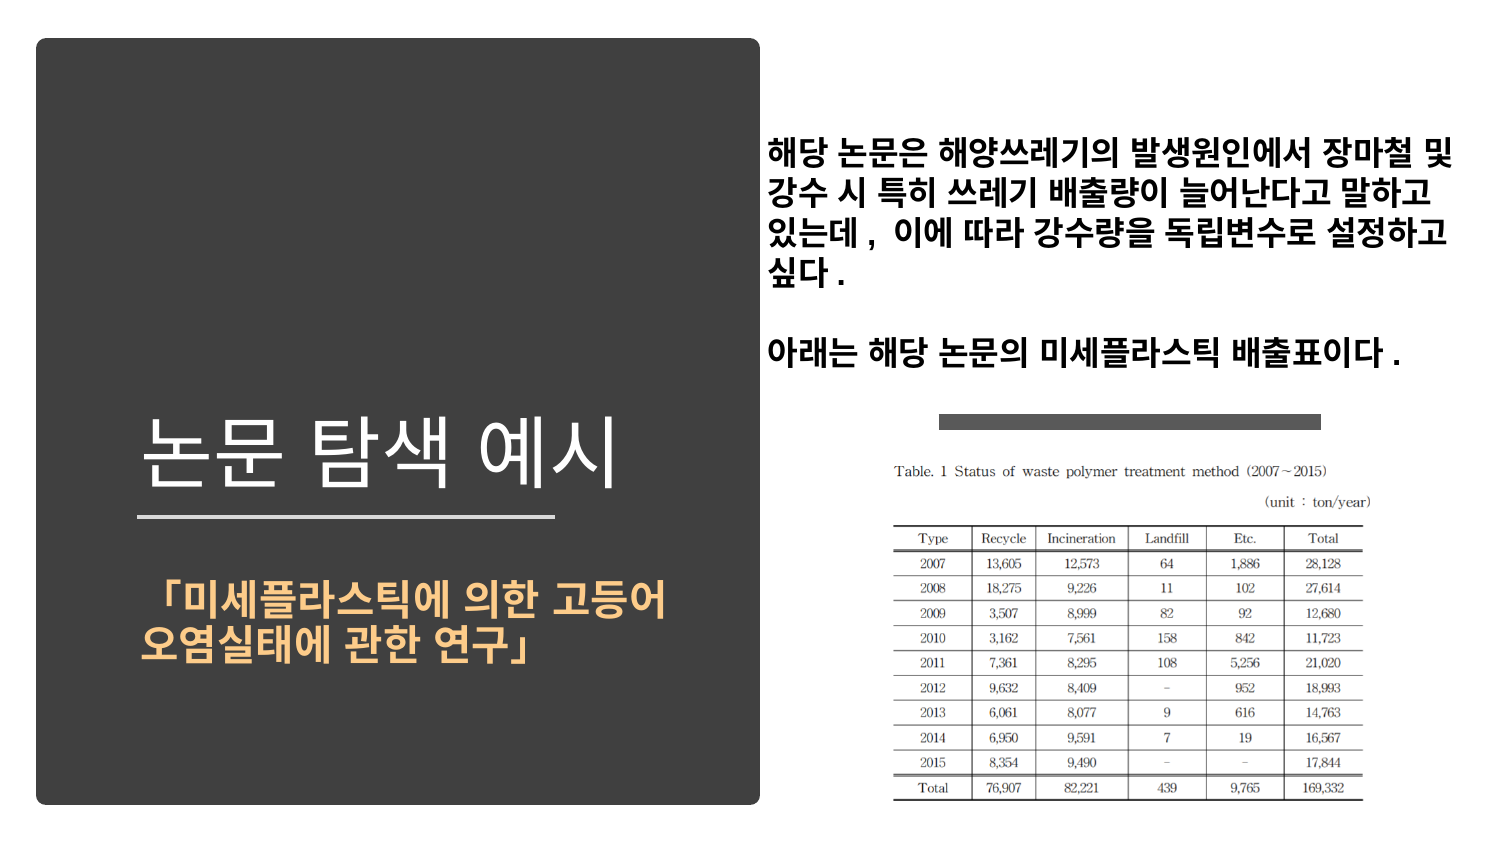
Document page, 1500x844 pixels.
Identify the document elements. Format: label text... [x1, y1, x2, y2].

title 논문 탐색 예시 [125, 129, 674, 507]
list 「미세플라스틱에 의한 고등어 오염실태에 관한 연구」 [125, 572, 725, 715]
picture [886, 461, 1372, 806]
text_box [44, 46, 752, 797]
text_box 해당 논문은 해양쓰레기의 발생원인에서 장마철 및 강수 시 특히 쓰레기 배출량이 늘어난다고 말하고 있는데, 이에 따라 강수량을 독립변수로 설정하고 싶다. 아래는 해당 논문의 미세플라스틱 배출표이다. [752, 124, 1477, 379]
